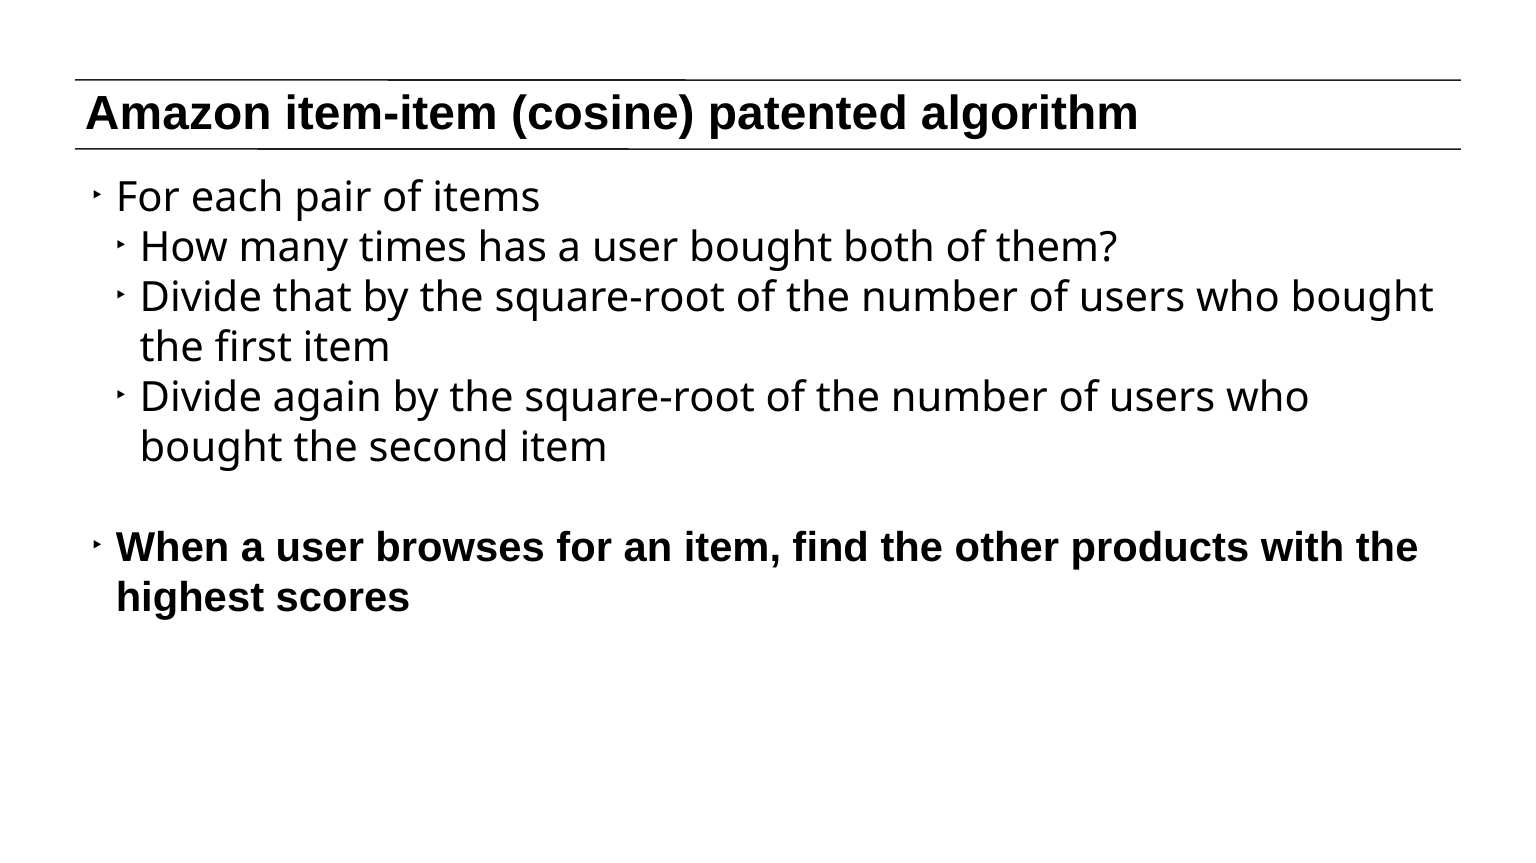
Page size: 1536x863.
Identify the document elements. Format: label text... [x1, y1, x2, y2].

list For each pair of items How many times has a user bought both of them? Divide that by the square-root of the number of users who bought the first item Divide again by the square-root of the number of users who bought the second item When a user browses for an item, find the other products with the highest scores [76, 160, 1460, 823]
title Amazon item-item (cosine) patented algorithm [76, 82, 1369, 148]
